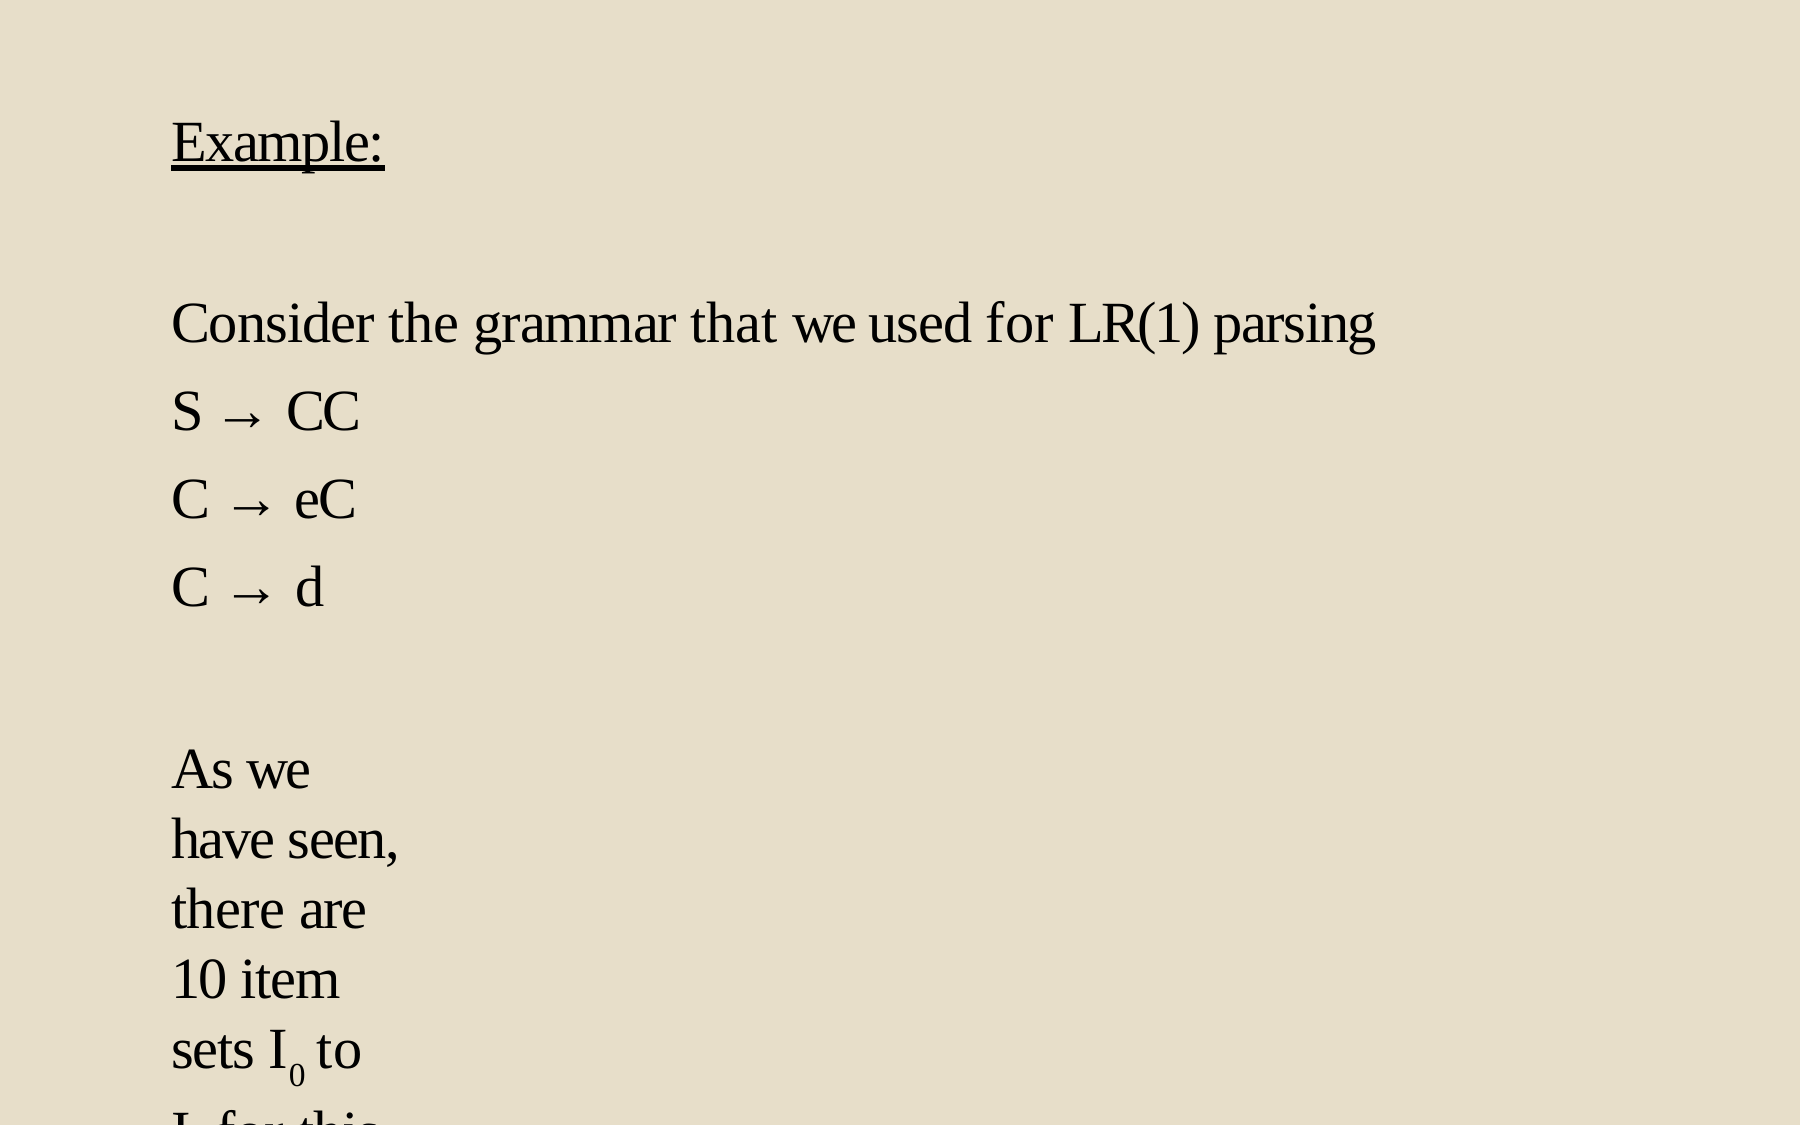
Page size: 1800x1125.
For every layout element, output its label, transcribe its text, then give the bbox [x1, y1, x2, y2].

text_box Example: Consider the grammar that we used for LR(1) parsing S → CC C → eC C → d As we have seen, there are 10 item sets I0 to I9 for this grammar [162, 101, 1663, 1125]
